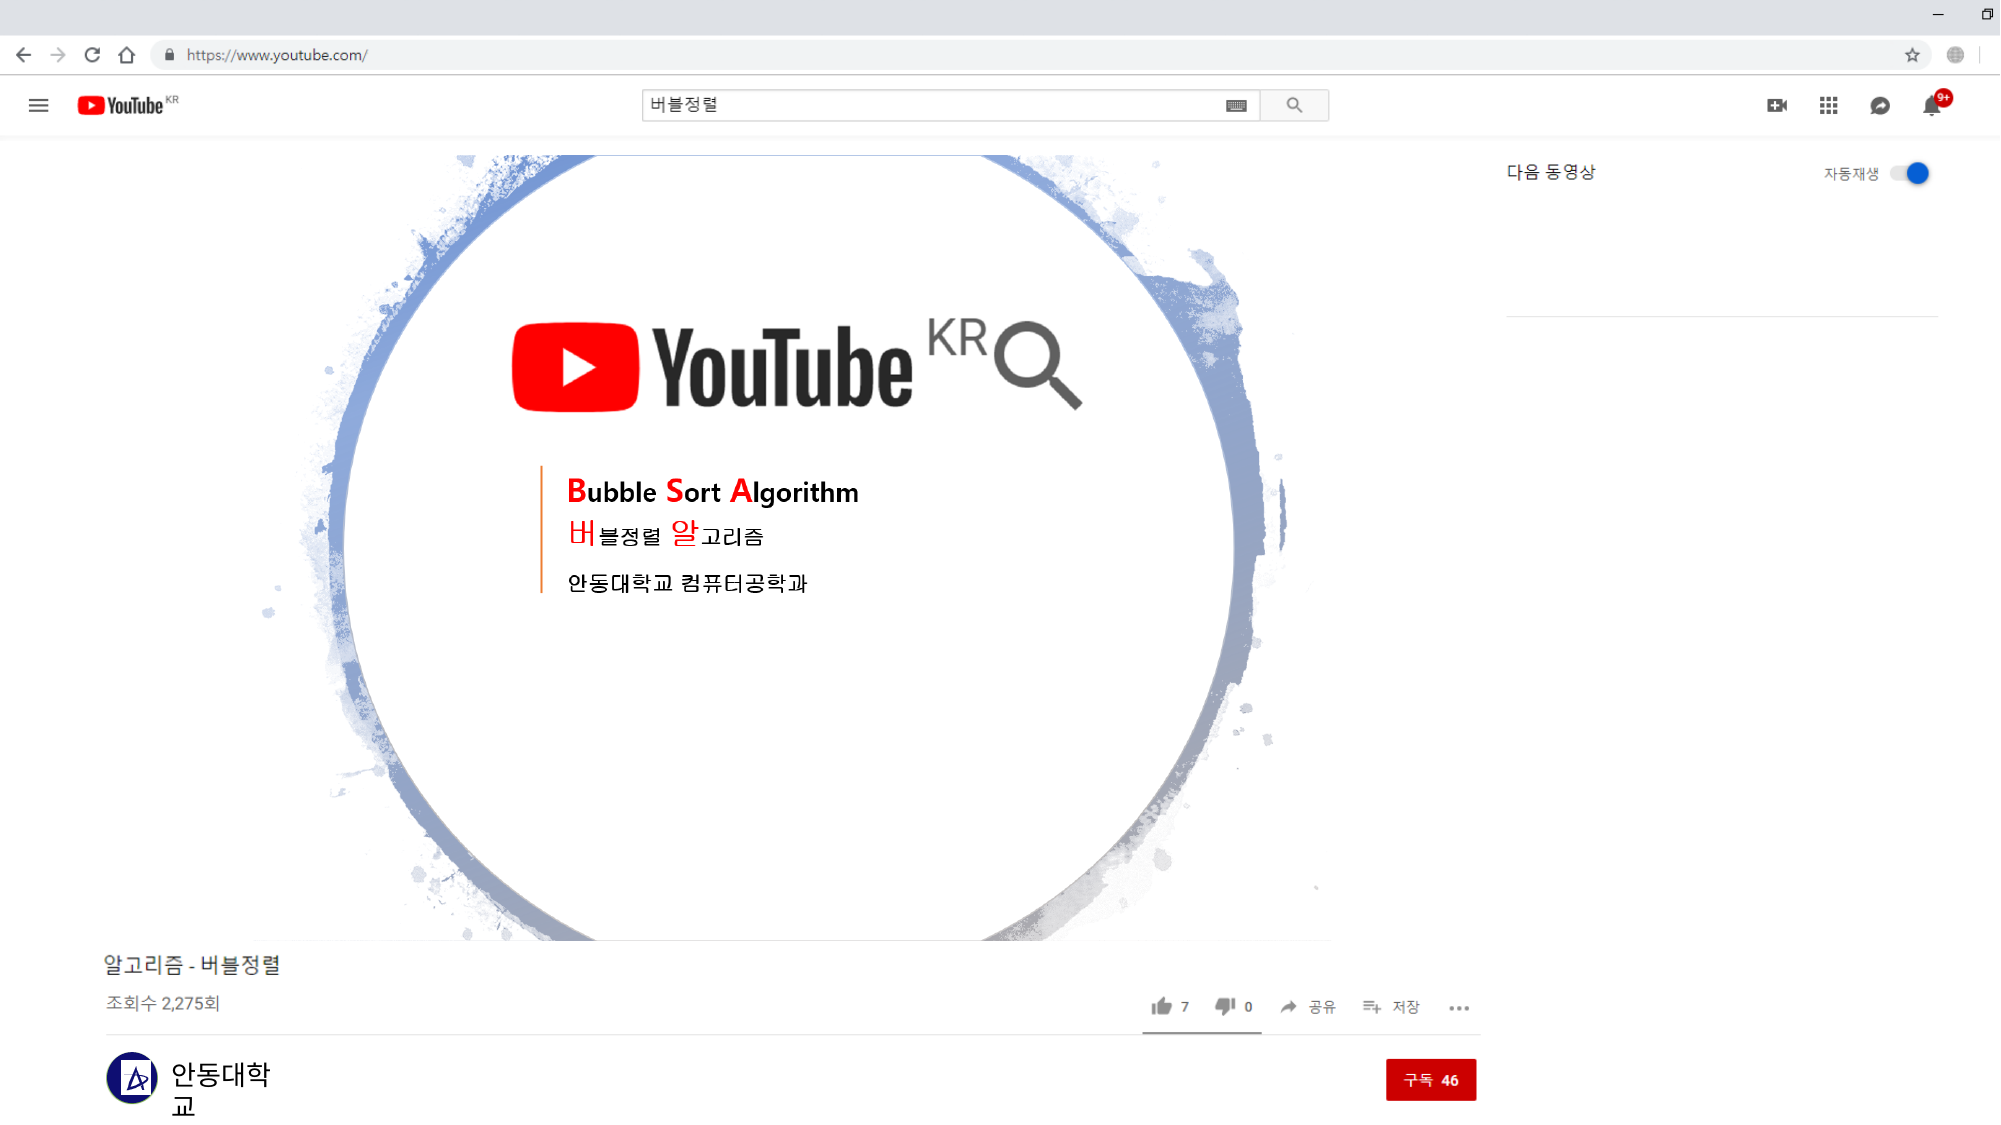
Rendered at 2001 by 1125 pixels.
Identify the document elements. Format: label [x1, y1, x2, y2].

text_box [0, 0, 2000, 1120]
